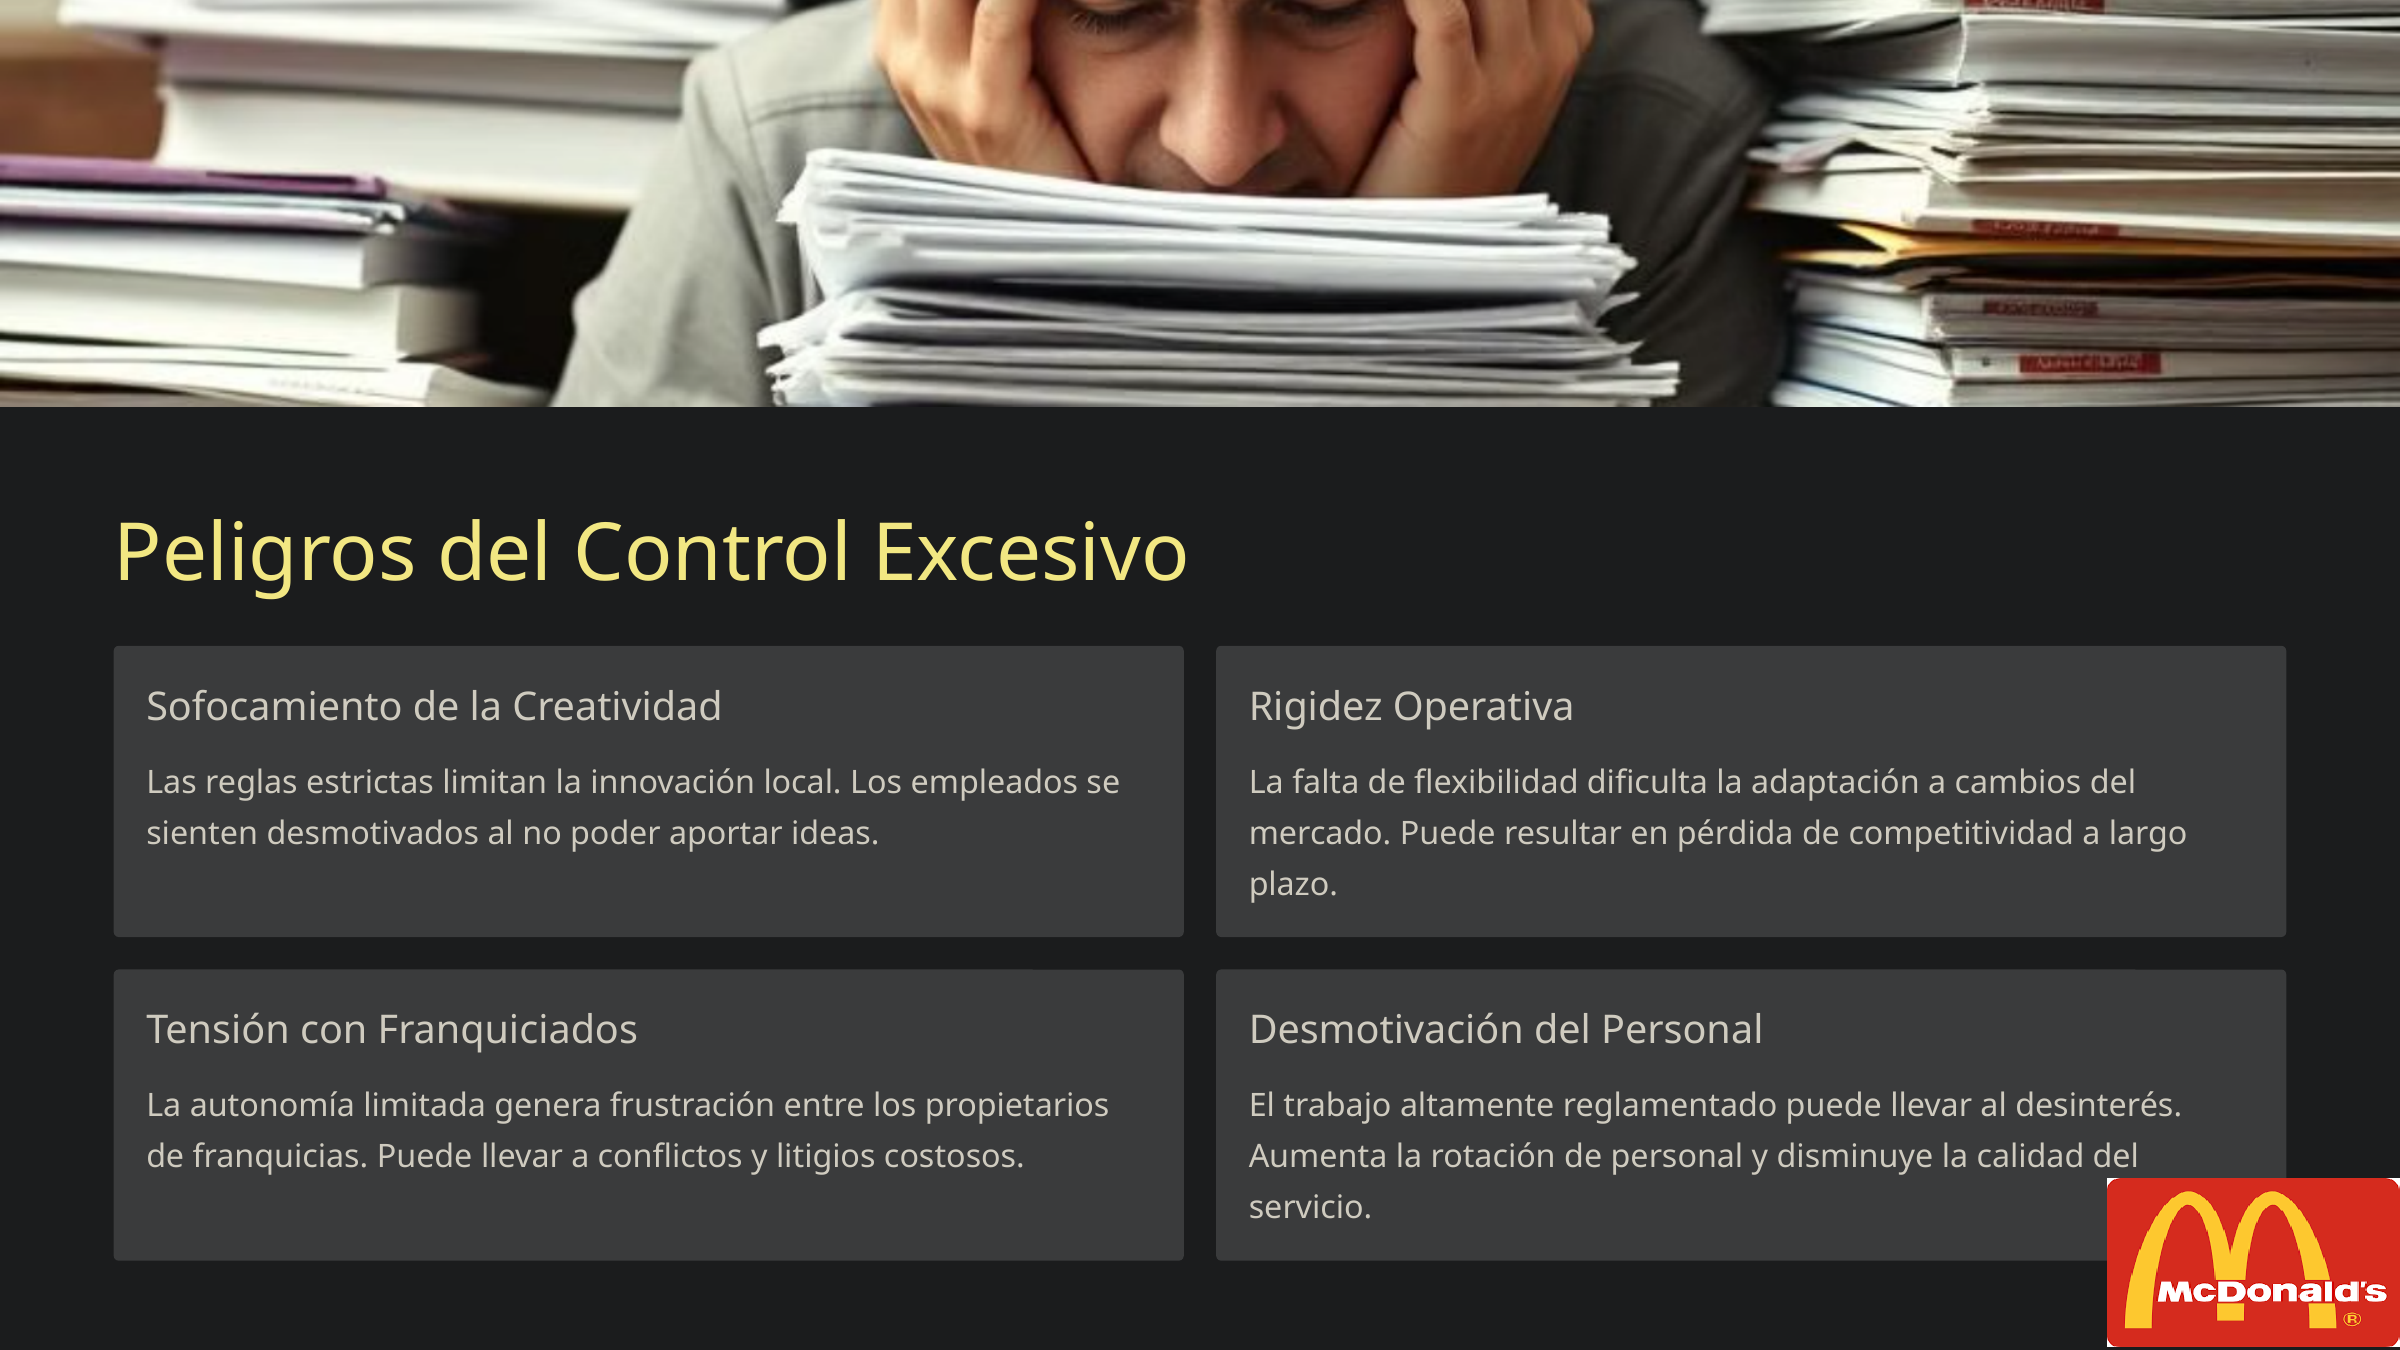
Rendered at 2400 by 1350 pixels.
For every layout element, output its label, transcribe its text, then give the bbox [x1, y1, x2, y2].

text_box Desmotivación del Personal [1248, 1001, 1795, 1053]
text_box [113, 645, 1184, 938]
text_box Tensión con Franquiciados [146, 1001, 677, 1053]
text_box El trabajo altamente reglamentado puede llevar al desinterés. Aumenta la rotación de personal y disminuye la calidad del servicio. [1248, 1072, 2254, 1229]
picture [0, 0, 2400, 407]
text_box [1216, 969, 2287, 1261]
text_box La autonomía limitada genera frustración entre los propietarios de franquicias. Puede llevar a conflictos y litigios costosos. [146, 1072, 1152, 1177]
text_box Las reglas estrictas limitan la innovación local. Los empleados se sienten desmotivados al no poder aportar ideas. [146, 748, 1152, 853]
text_box Rigidez Operativa [1248, 678, 1655, 729]
text_box [113, 969, 1184, 1261]
text_box La falta de flexibilidad dificulta la adaptación a cambios del mercado. Puede resultar en pérdida de competitividad a largo plazo. [1248, 748, 2254, 905]
text_box [1216, 645, 2287, 938]
text_box Peligros del Control Excesivo [113, 495, 1247, 597]
text_box Sofocamiento de la Creatividad [146, 678, 757, 729]
picture [2106, 1178, 2400, 1347]
